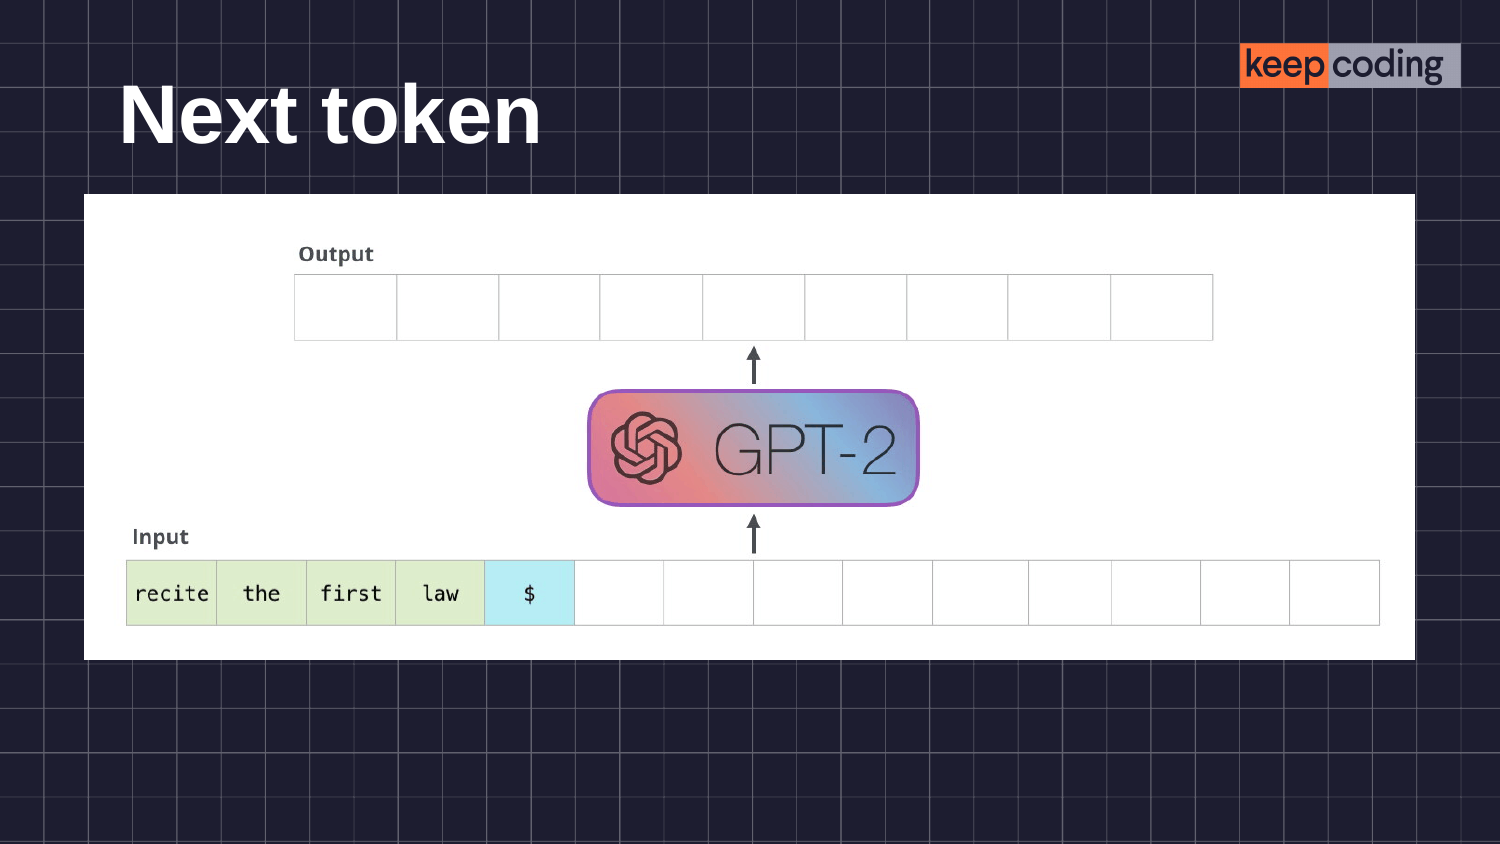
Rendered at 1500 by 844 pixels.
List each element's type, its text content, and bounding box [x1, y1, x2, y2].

title Next token [103, 45, 1225, 192]
picture [1240, 43, 1461, 88]
picture [84, 193, 1416, 660]
